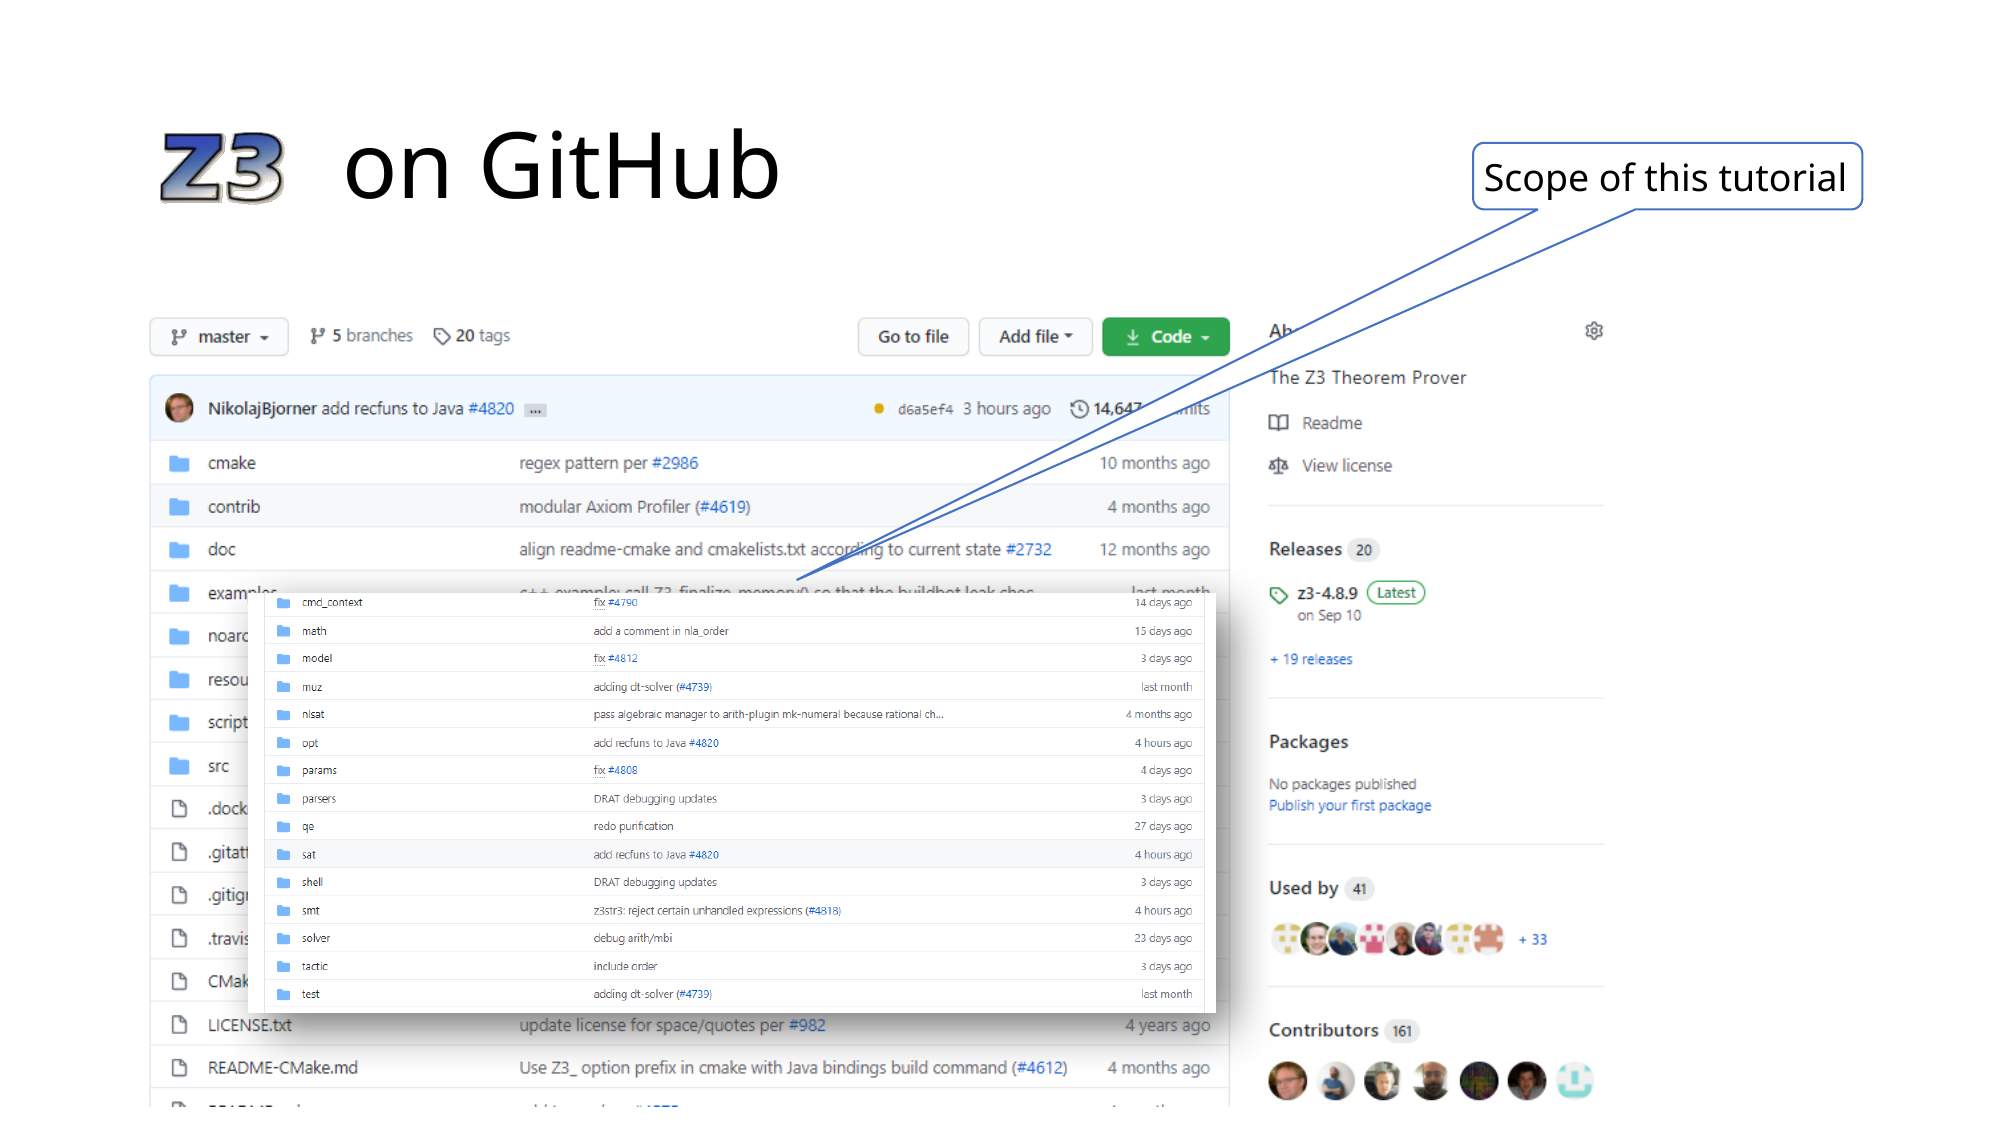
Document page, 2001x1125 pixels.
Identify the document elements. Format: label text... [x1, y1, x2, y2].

picture [103, 295, 1609, 1107]
title on GitHub [137, 59, 1863, 278]
text_box Scope of this tutorial [1366, 142, 1863, 295]
picture [159, 130, 286, 207]
